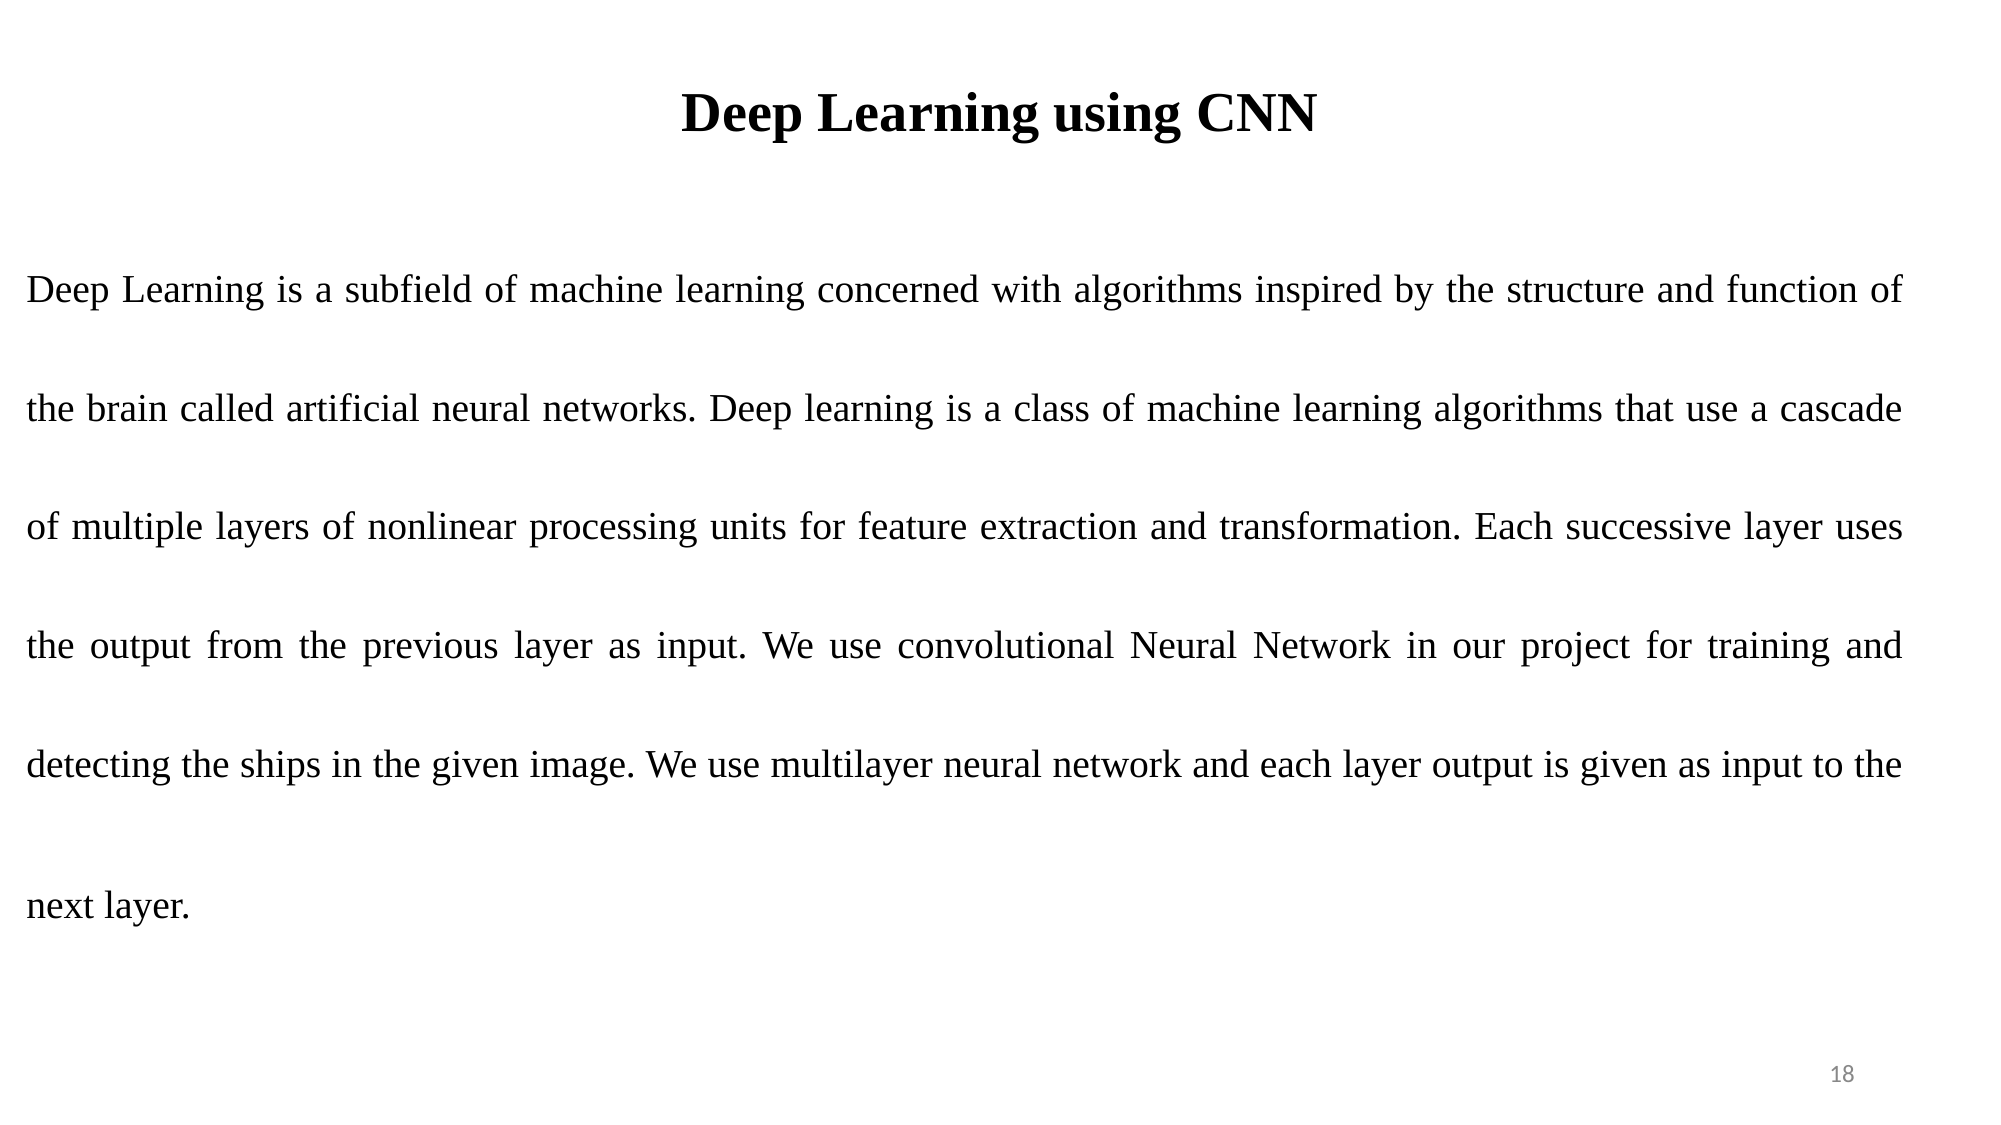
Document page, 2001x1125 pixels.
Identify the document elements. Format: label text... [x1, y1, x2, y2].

list Deep Learning is a subfield of machine learning concerned with algorithms inspired by the structure and function of the brain called artificial neural networks. Deep learning is a class of machine learning algorithms that use a cascade of multiple layers of nonlinear processing units for feature extraction and transformation. Each successive layer uses the output from the previous layer as input. We use convolutional Neural Network in our project for training and detecting the ships in the given image. We use multilayer neural network and each layer output is given as input to the next layer. [18, 183, 1914, 1101]
slide_number 18 [1818, 1050, 1863, 1096]
title Deep Learning using CNN [138, 77, 1862, 183]
